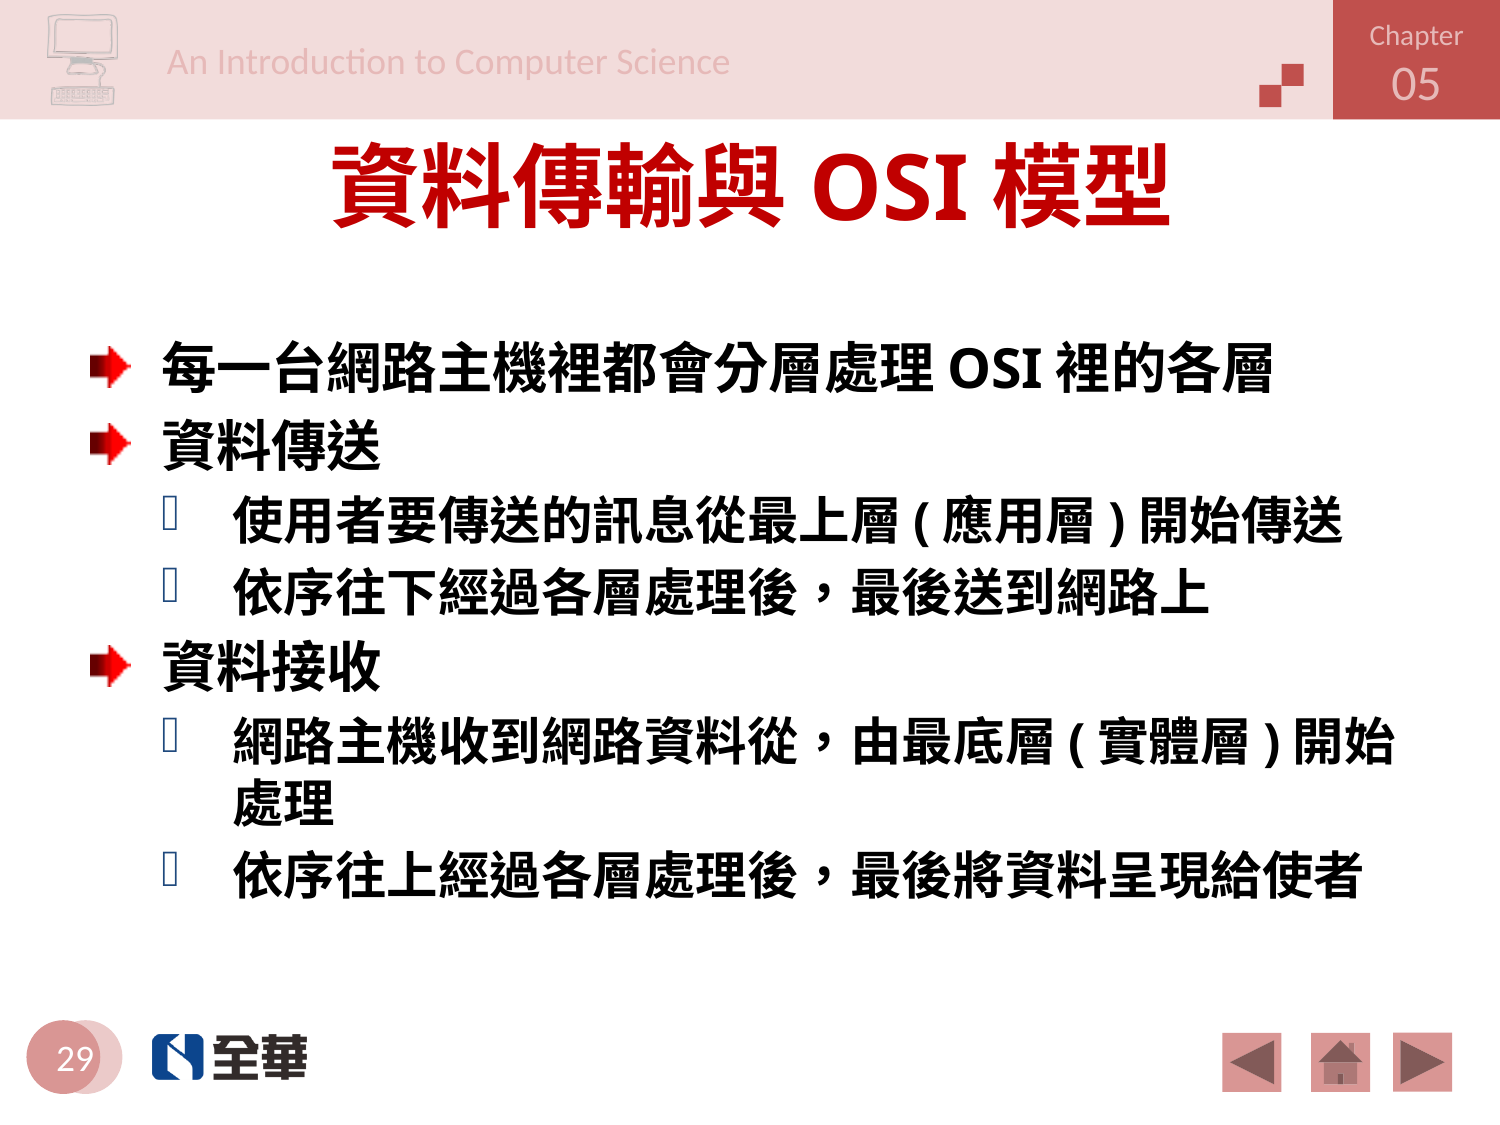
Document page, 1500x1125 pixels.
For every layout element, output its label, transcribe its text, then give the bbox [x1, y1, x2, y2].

picture [90, 645, 131, 687]
picture [47, 14, 118, 106]
title 資料傳輸與OSI模型 [76, 90, 1427, 278]
list 每一台網路主機裡都會分層處理OSI裡的各層 資料傳送 使用者要傳送的訊息從最上層(應用層)開始傳送 依序往下經過各層處理後，最後送到網路上 資料接收 網路主機收到網路資料從，由最底層(實體層)開始處理 依序往上經過各層處理後，最後將資料呈現給使者 [75, 326, 1425, 1005]
picture [90, 346, 131, 388]
picture [152, 1034, 307, 1080]
picture [90, 423, 131, 465]
